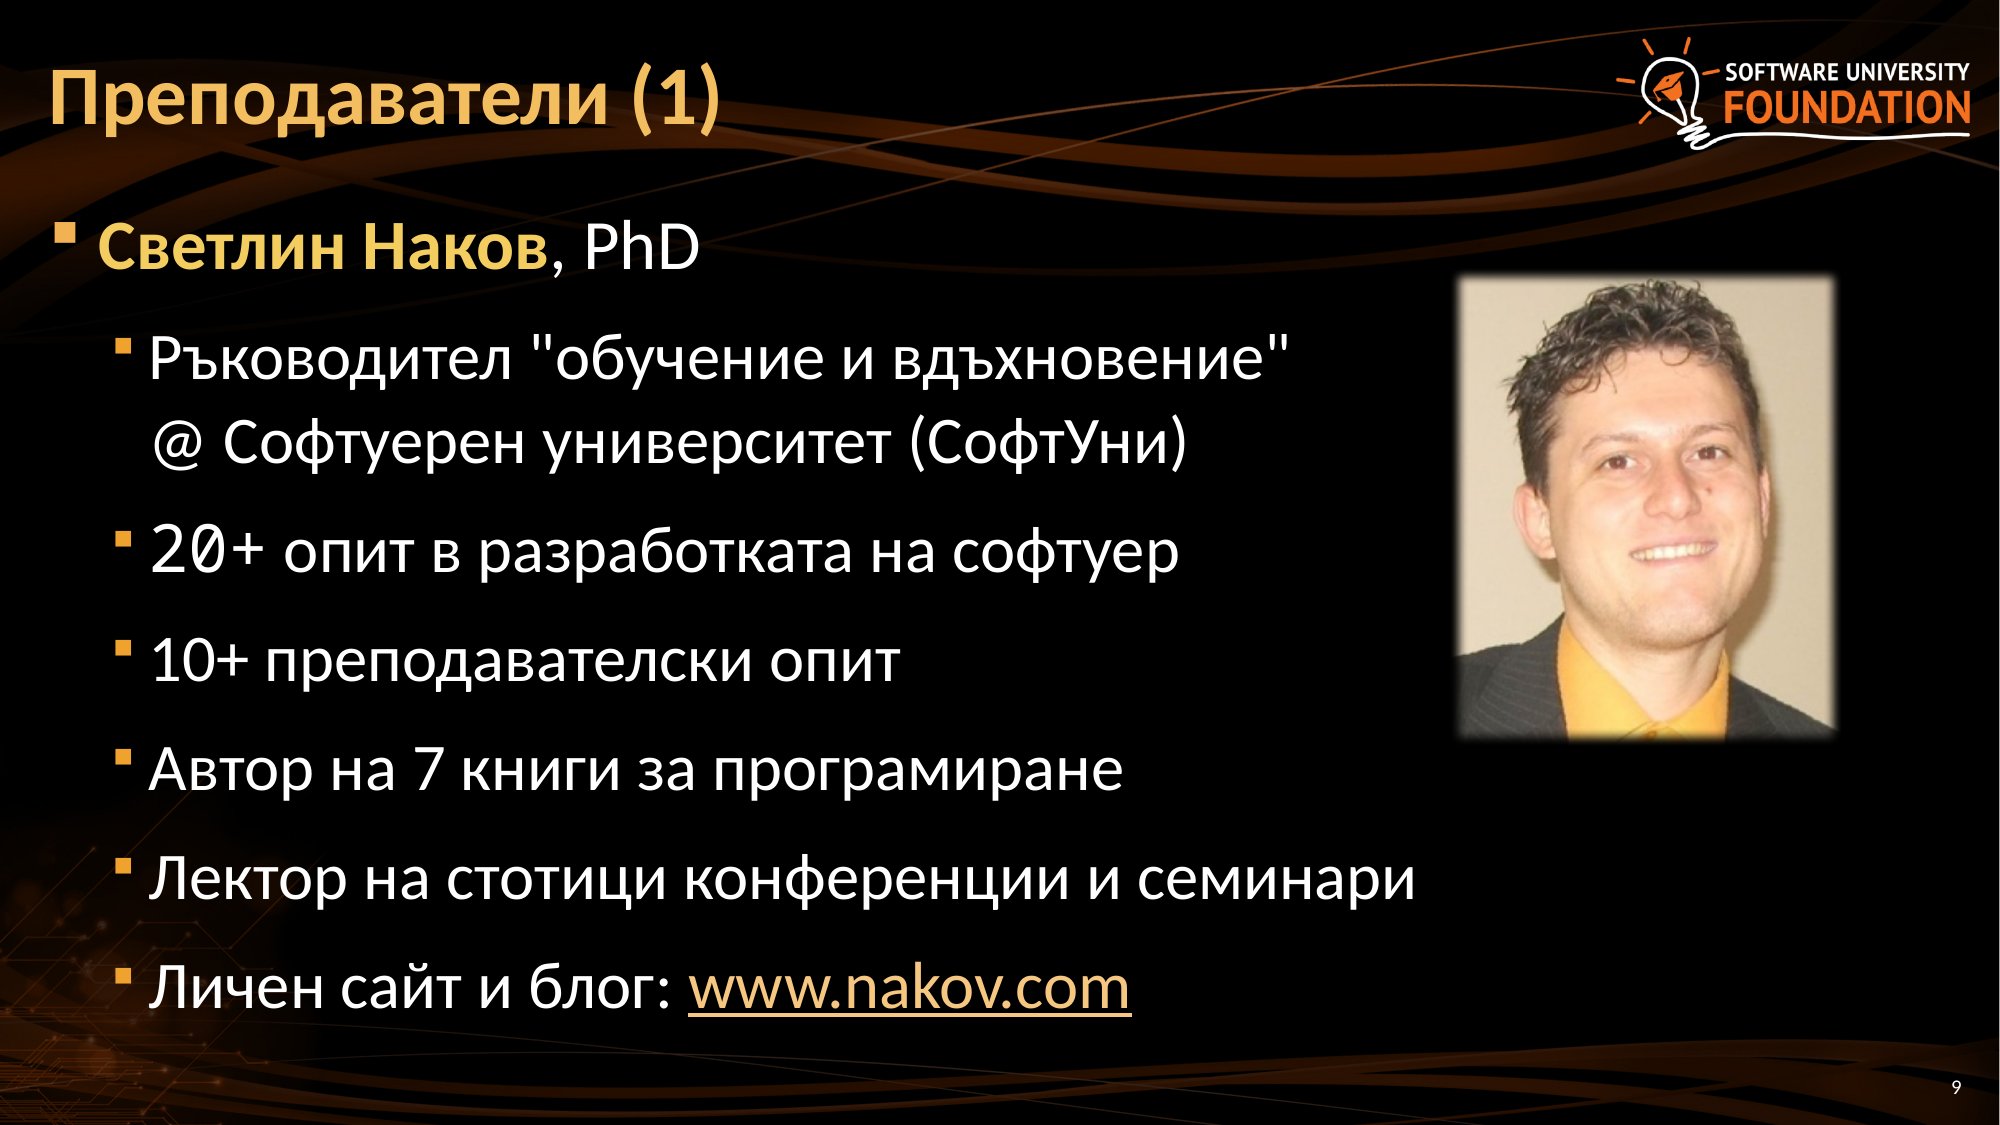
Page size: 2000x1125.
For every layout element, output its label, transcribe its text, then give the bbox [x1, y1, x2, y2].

picture [0, 0, 2000, 1125]
title Преподаватели (1) [30, 6, 1602, 189]
list Светлин Наков, PhD Ръководител "обучение и вдъхновение" @ Софтуерен университет (СофтУни) 20+ опит в разработката на софтуер 10+ преподавателски опит Автор на 7 книги за програмиране Лектор на стотици конференции и семинари Личен сайт и блог: www.nakov.com [31, 188, 1968, 1103]
